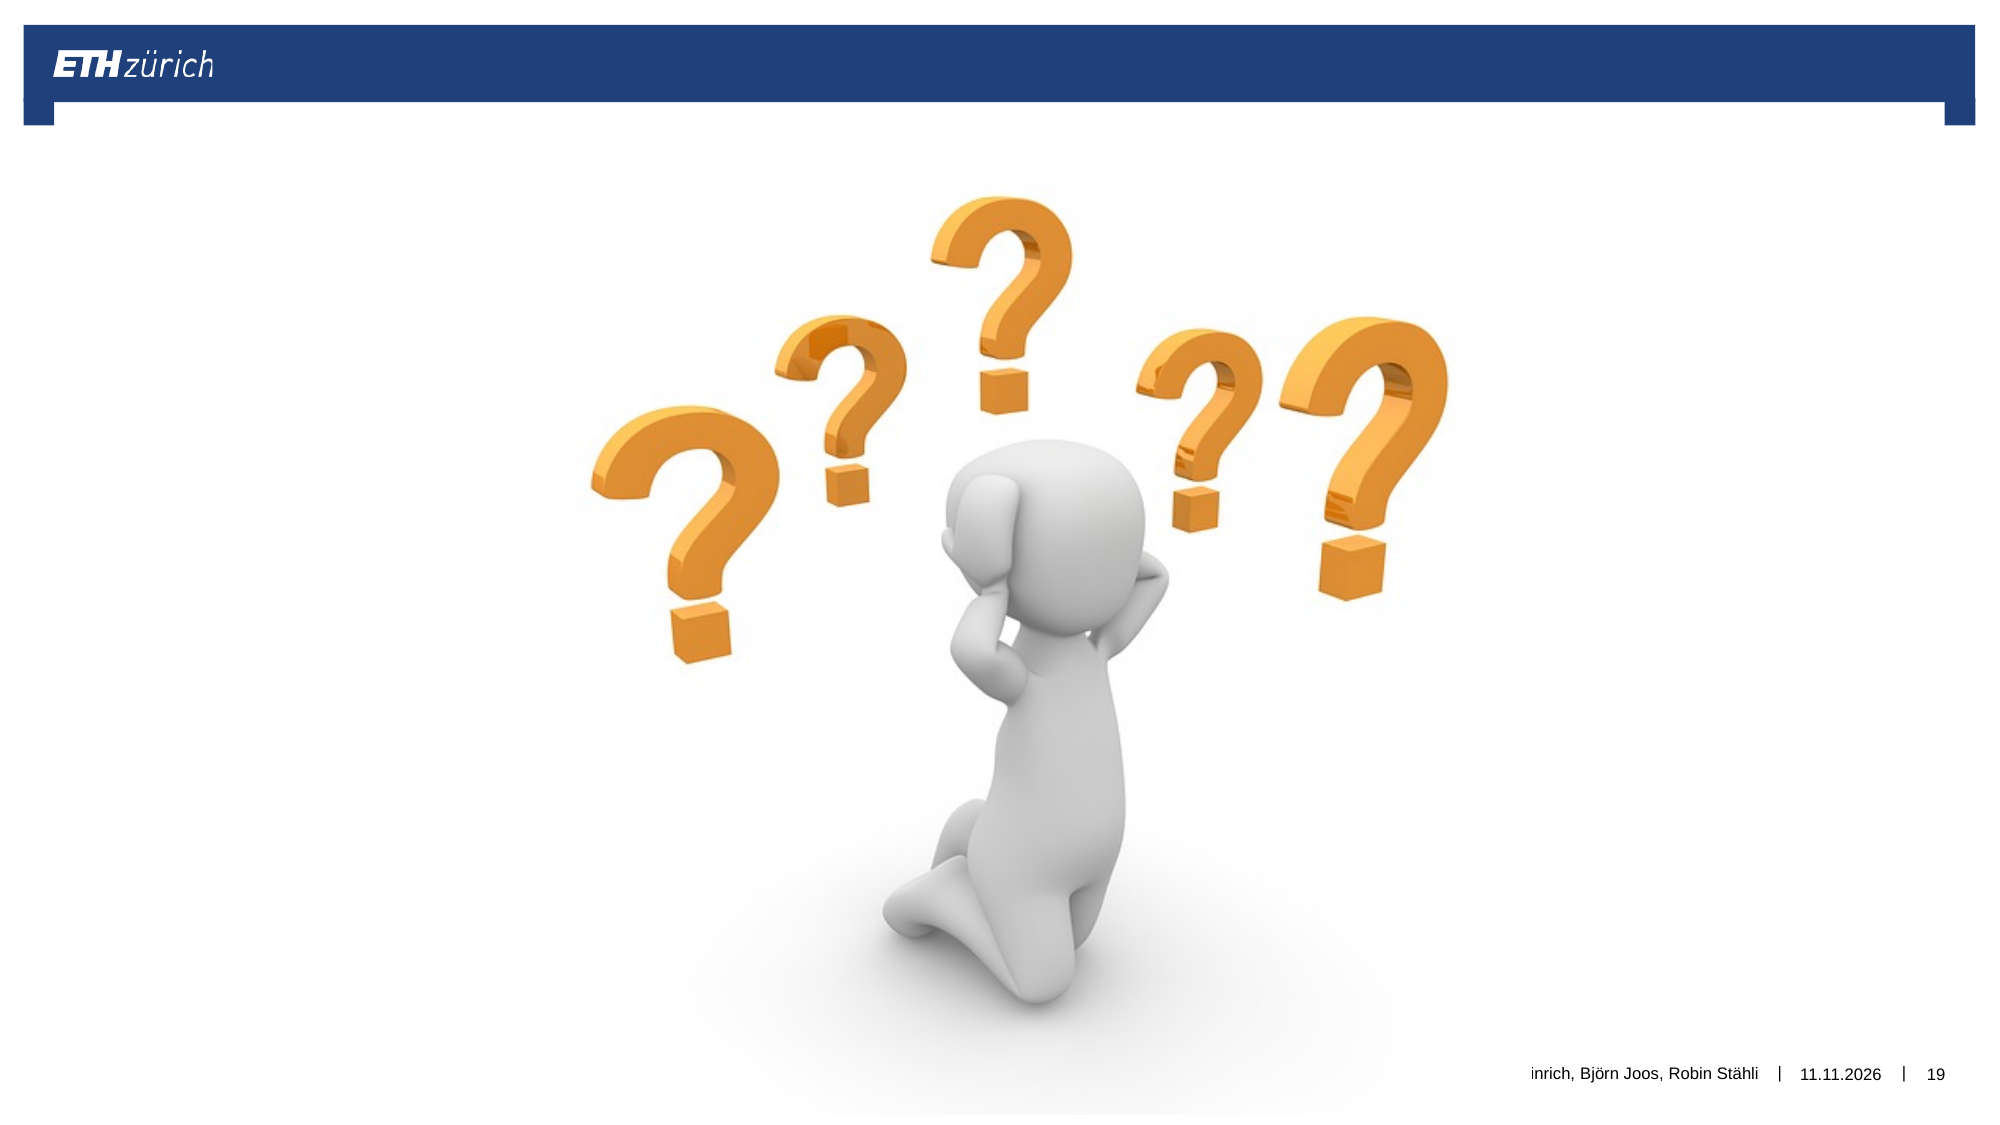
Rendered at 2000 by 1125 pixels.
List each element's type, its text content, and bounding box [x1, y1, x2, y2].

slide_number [1790, 1034, 1892, 1112]
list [526, 110, 1532, 1116]
footer Varin Buff, Gian-Andrea Heinrich, Björn Joos, Robin Stähli [1536, 1034, 1760, 1111]
slide_number 19 [1906, 1034, 1966, 1112]
